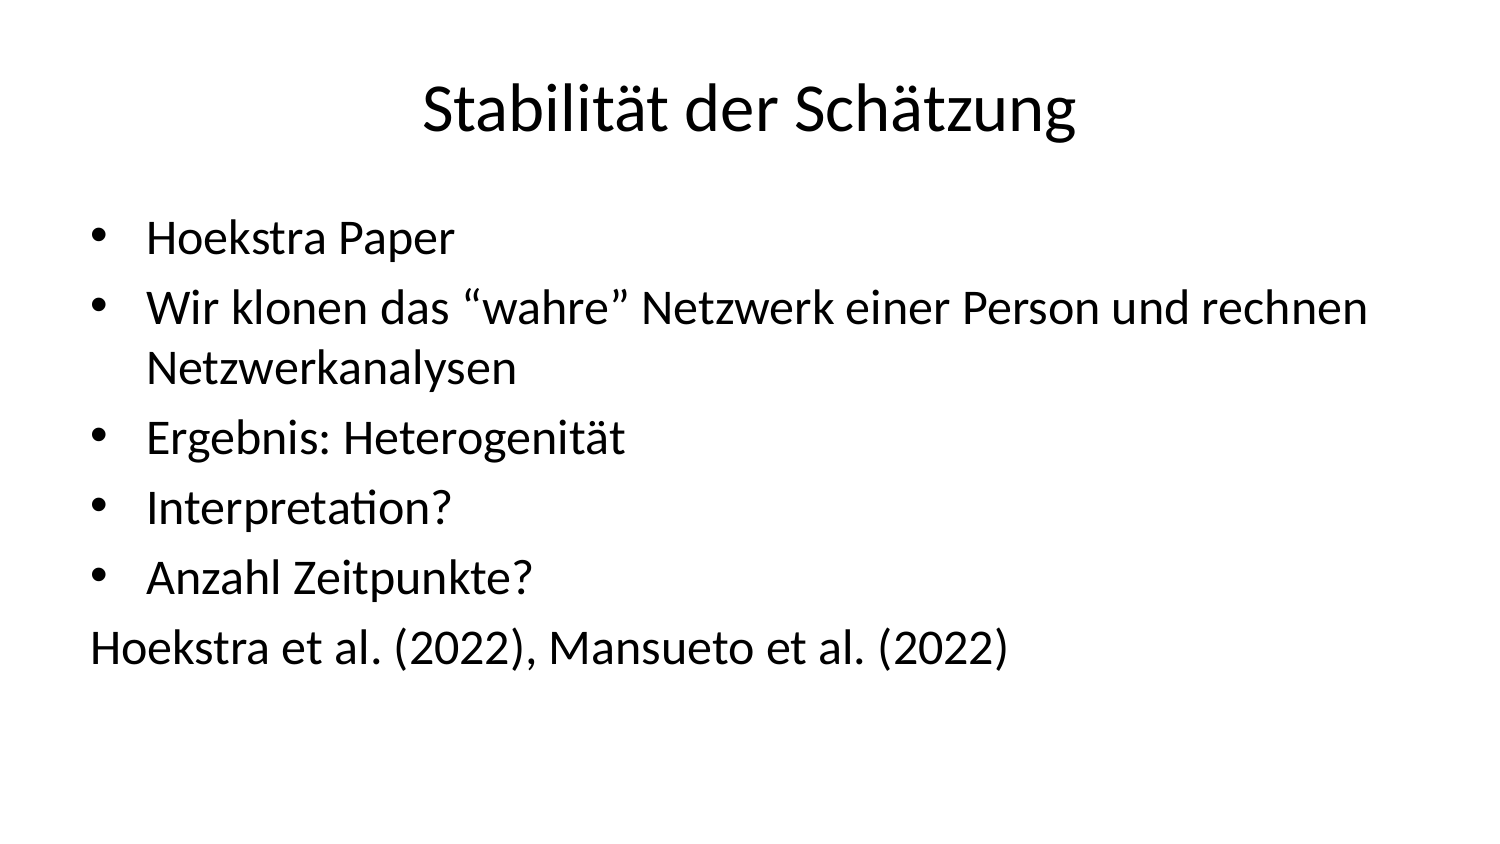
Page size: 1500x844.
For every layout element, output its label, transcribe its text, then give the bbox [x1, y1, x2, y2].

list Hoekstra Paper Wir klonen das “wahre” Netzwerk einer Person und rechnen Netzwerkanalysen Ergebnis: Heterogenität Interpretation? Anzahl Zeitpunkte? Hoekstra et al. (2022), Mansueto et al. (2022) [75, 196, 1425, 754]
title Stabilität der Schätzung [75, 33, 1425, 175]
